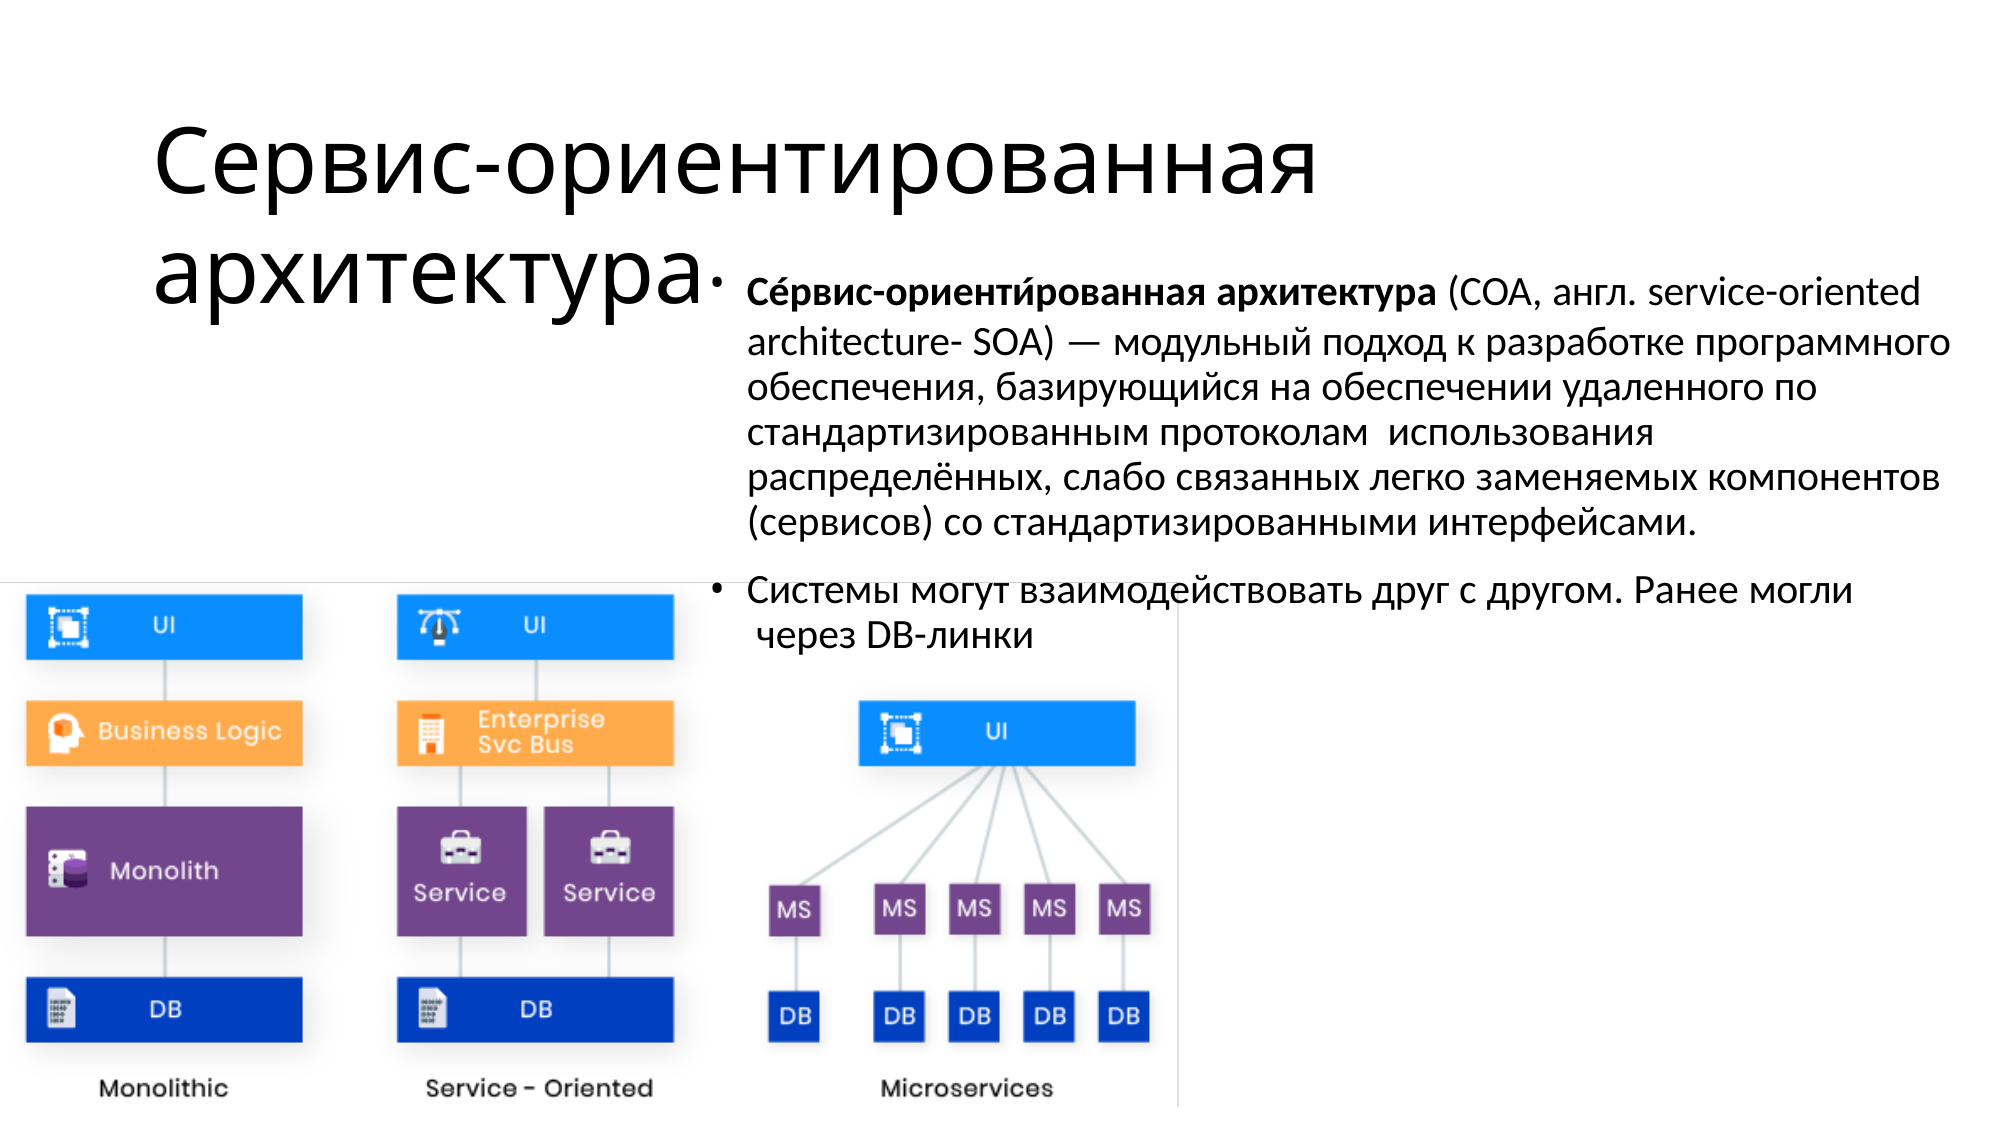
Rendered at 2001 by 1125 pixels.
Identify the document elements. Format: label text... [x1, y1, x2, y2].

title Сервис-ориентированная архитектура [150, 100, 1629, 244]
picture [0, 581, 1180, 1107]
list Се́рвис-ориенти́рованная архитектура (СОА, англ. service-oriented architecture- SOA) — модульный подход к разработке программного обеспечения, базирующийся на обеспечении удаленного по стандартизированным протоколам использования распределённых, слабо связанных легко заменяемых компонентов (сервисов) со стандартизированными интерфейсами. Системы могут взаимодействовать друг с другом. Ранее могли через DB-линки [37, 244, 1963, 890]
